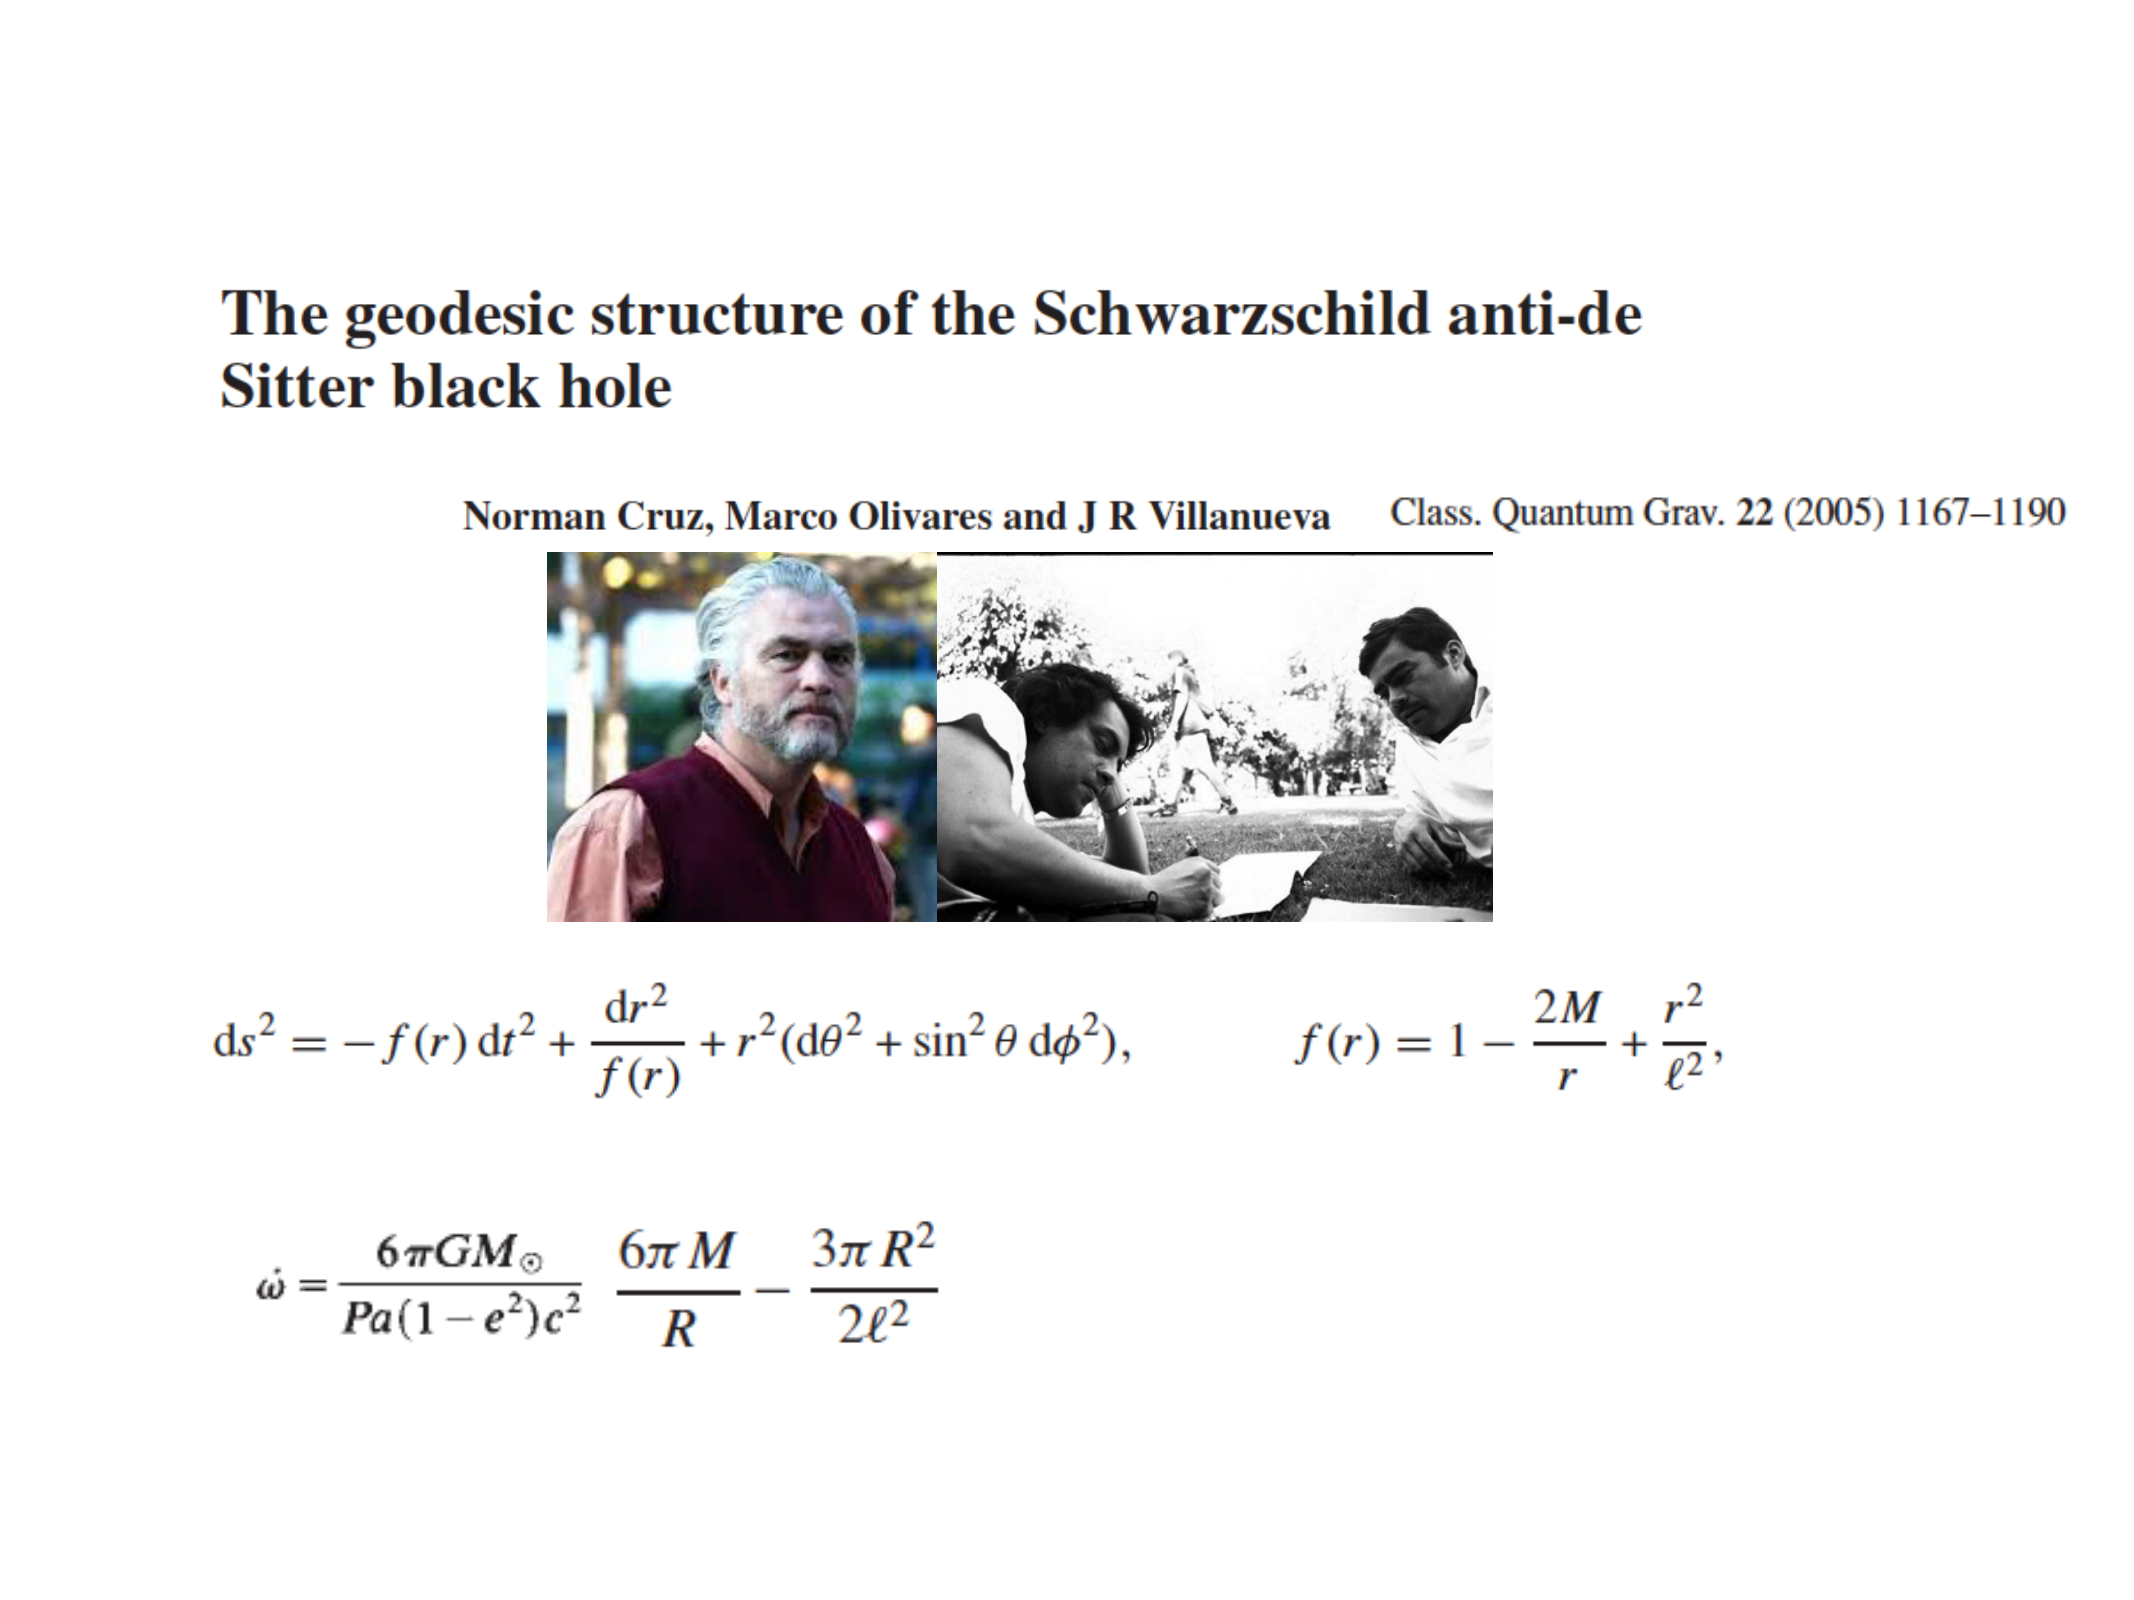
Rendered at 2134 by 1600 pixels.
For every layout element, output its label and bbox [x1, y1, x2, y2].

picture [186, 264, 2078, 923]
picture [1272, 975, 1730, 1105]
picture [228, 1208, 954, 1362]
picture [186, 975, 1140, 1111]
